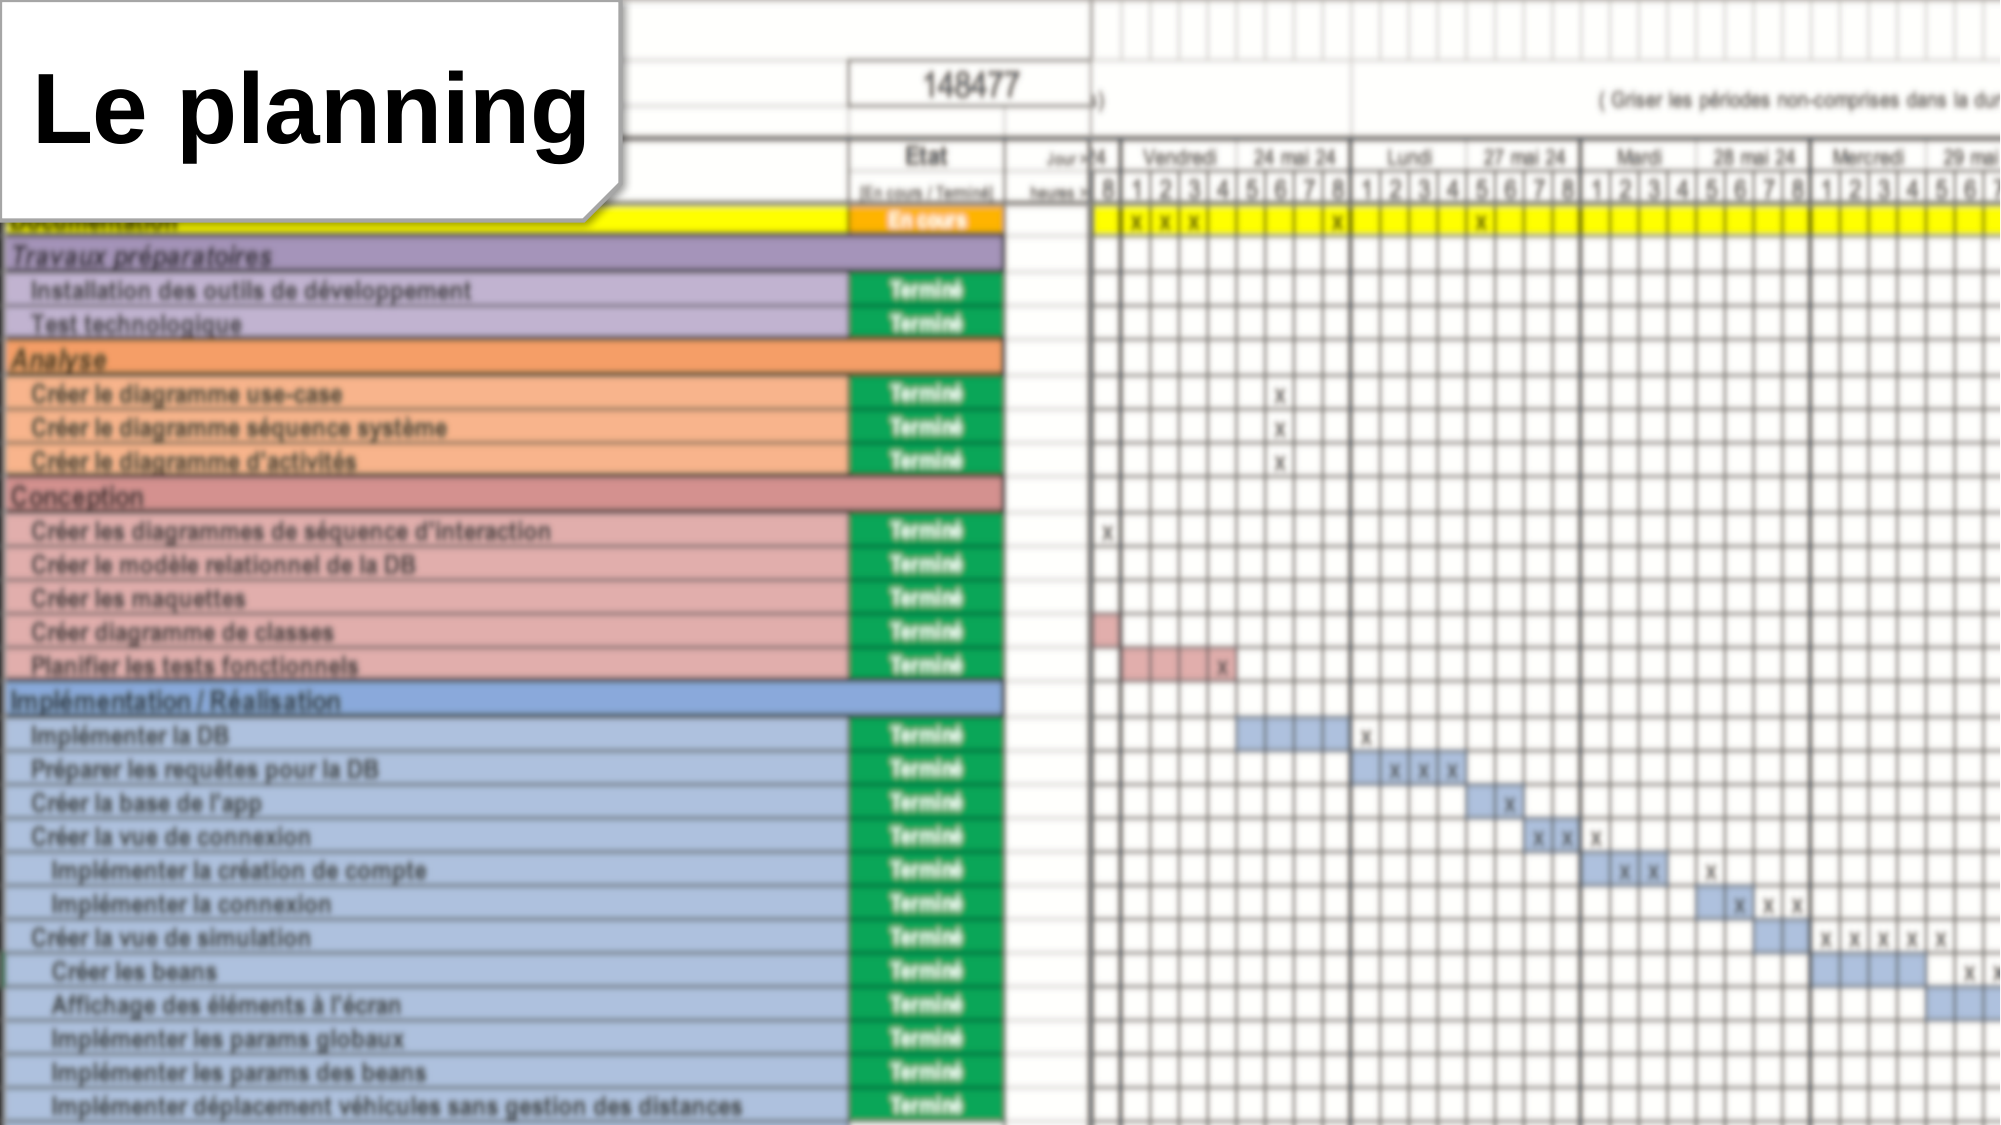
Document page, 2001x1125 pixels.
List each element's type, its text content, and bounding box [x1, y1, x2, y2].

picture [0, 0, 2001, 1125]
text_box [0, 0, 622, 222]
title Le planning [17, 3, 748, 221]
